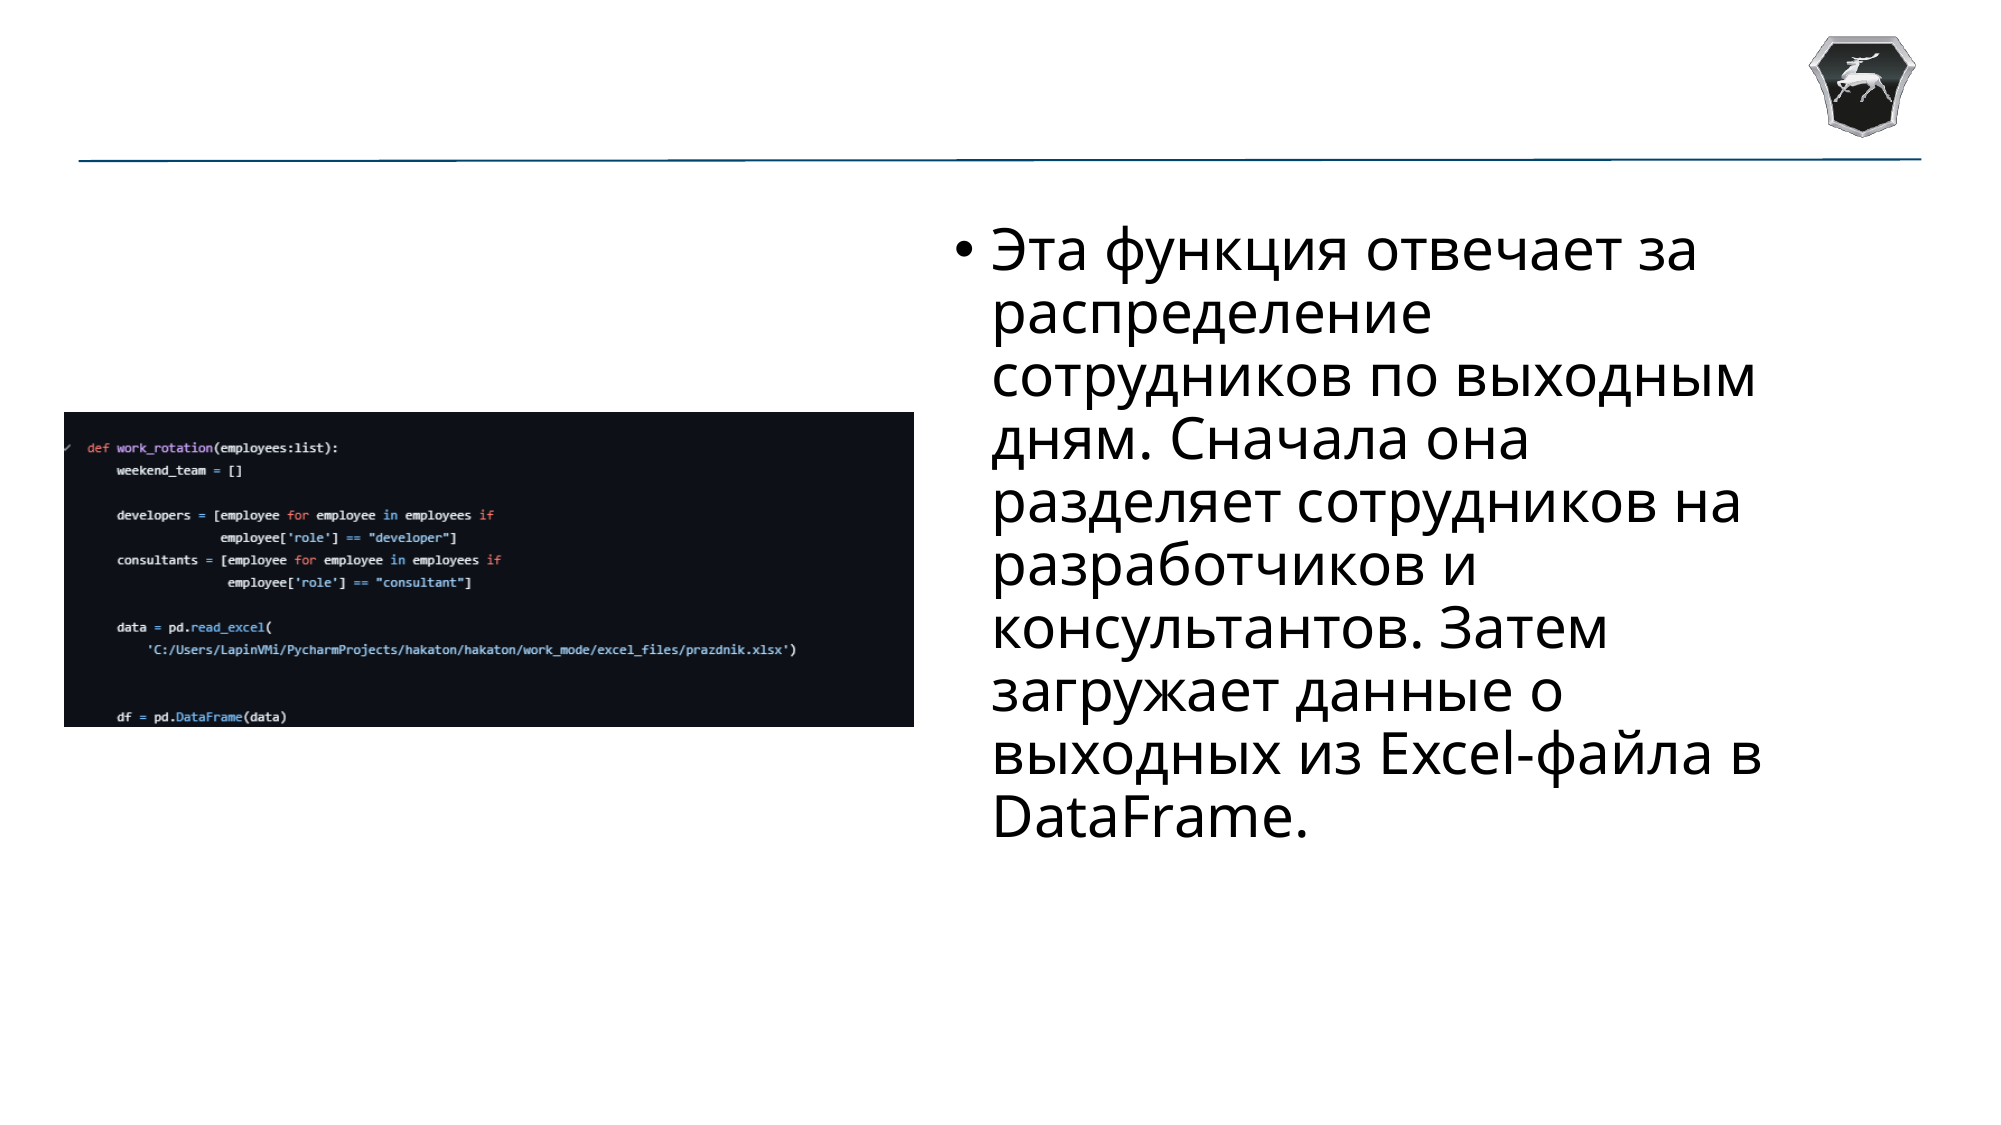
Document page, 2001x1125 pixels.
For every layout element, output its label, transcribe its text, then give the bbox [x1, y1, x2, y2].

picture [1742, 0, 1982, 169]
list Эта функция отвечает за распределение сотрудников по выходным дням. Сначала она разделяет сотрудников на разработчиков и консультантов. Затем загружает данные о выходных из Excel-файла в DataFrame. [939, 212, 1790, 927]
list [64, 412, 915, 728]
